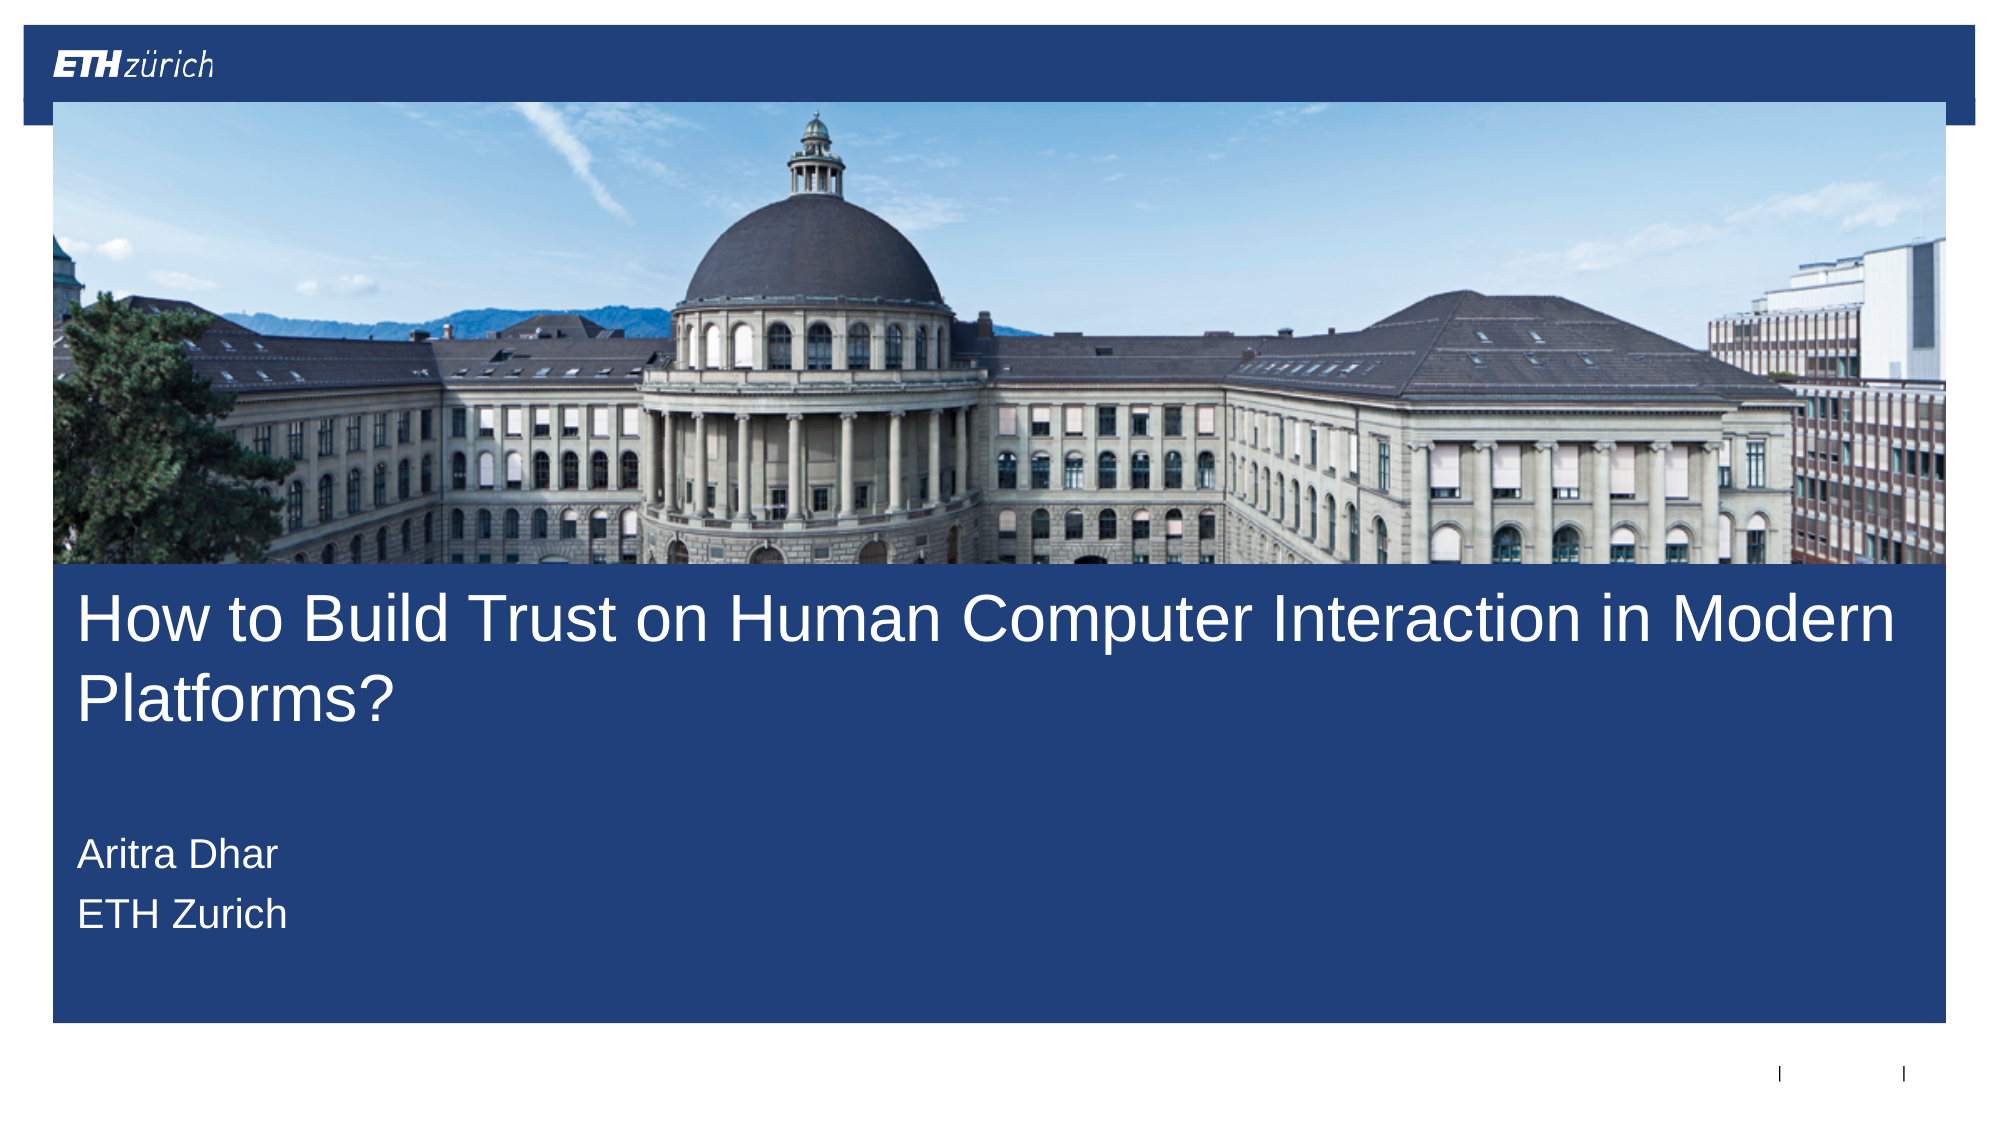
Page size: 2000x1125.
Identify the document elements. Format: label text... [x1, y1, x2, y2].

title How to Build Trust on Human Computer Interaction in Modern Platforms? [53, 575, 1946, 752]
subtitle Aritra Dhar ETH Zurich [53, 752, 1946, 1024]
picture [52, 102, 1947, 564]
